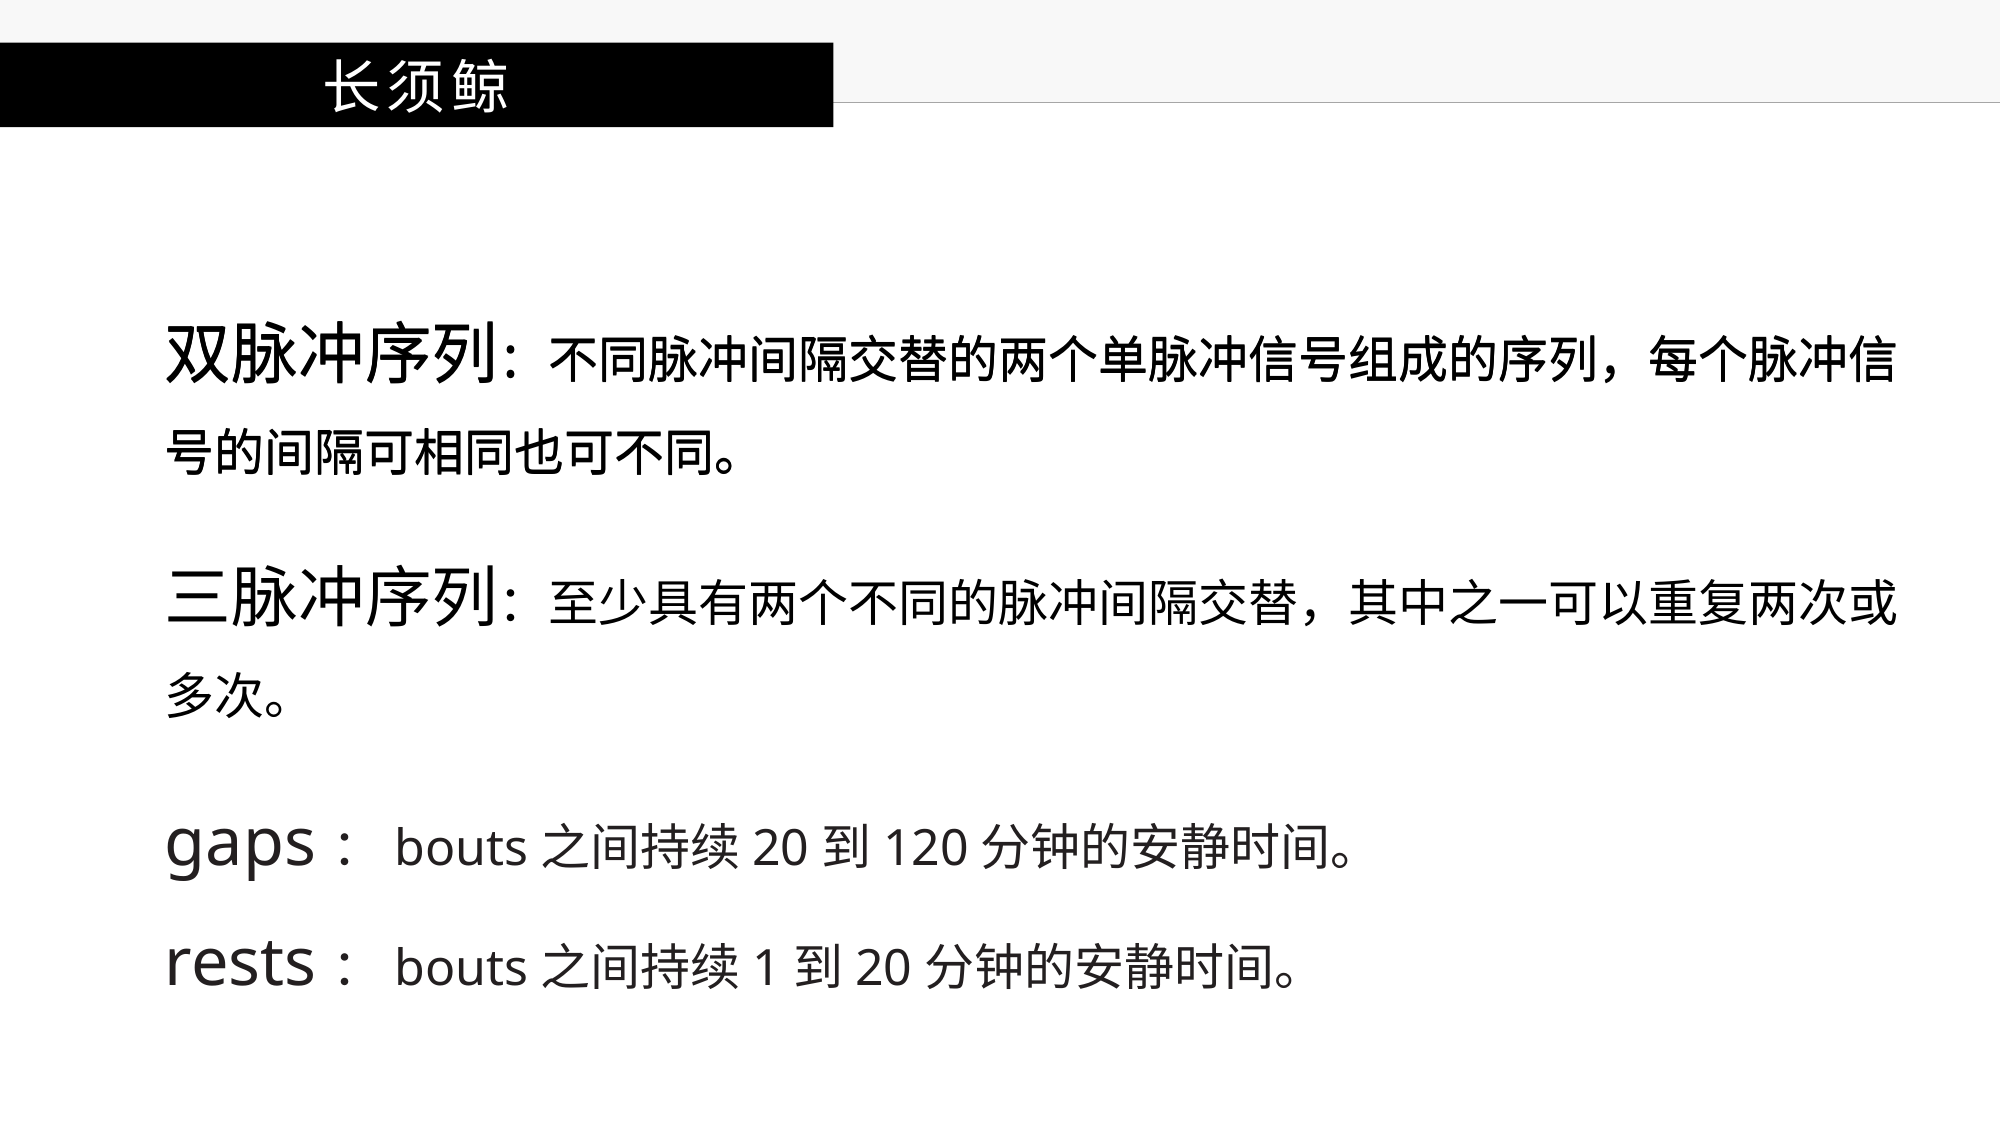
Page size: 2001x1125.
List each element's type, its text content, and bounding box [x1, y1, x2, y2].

text_box 三脉冲序列：至少具有两个不同的脉冲间隔交替，其中之一可以重复两次或多次。 [149, 507, 1927, 733]
text_box 长须鲸 [0, 42, 834, 128]
text_box gaps：bouts之间持续20到120分钟的安静时间。 rests：bouts之间持续1到20分钟的安静时间。 [150, 751, 1936, 1007]
text_box 双脉冲序列：不同脉冲间隔交替的两个单脉冲信号组成的序列，每个脉冲信号的间隔可相同也可不同。 [149, 263, 1927, 488]
